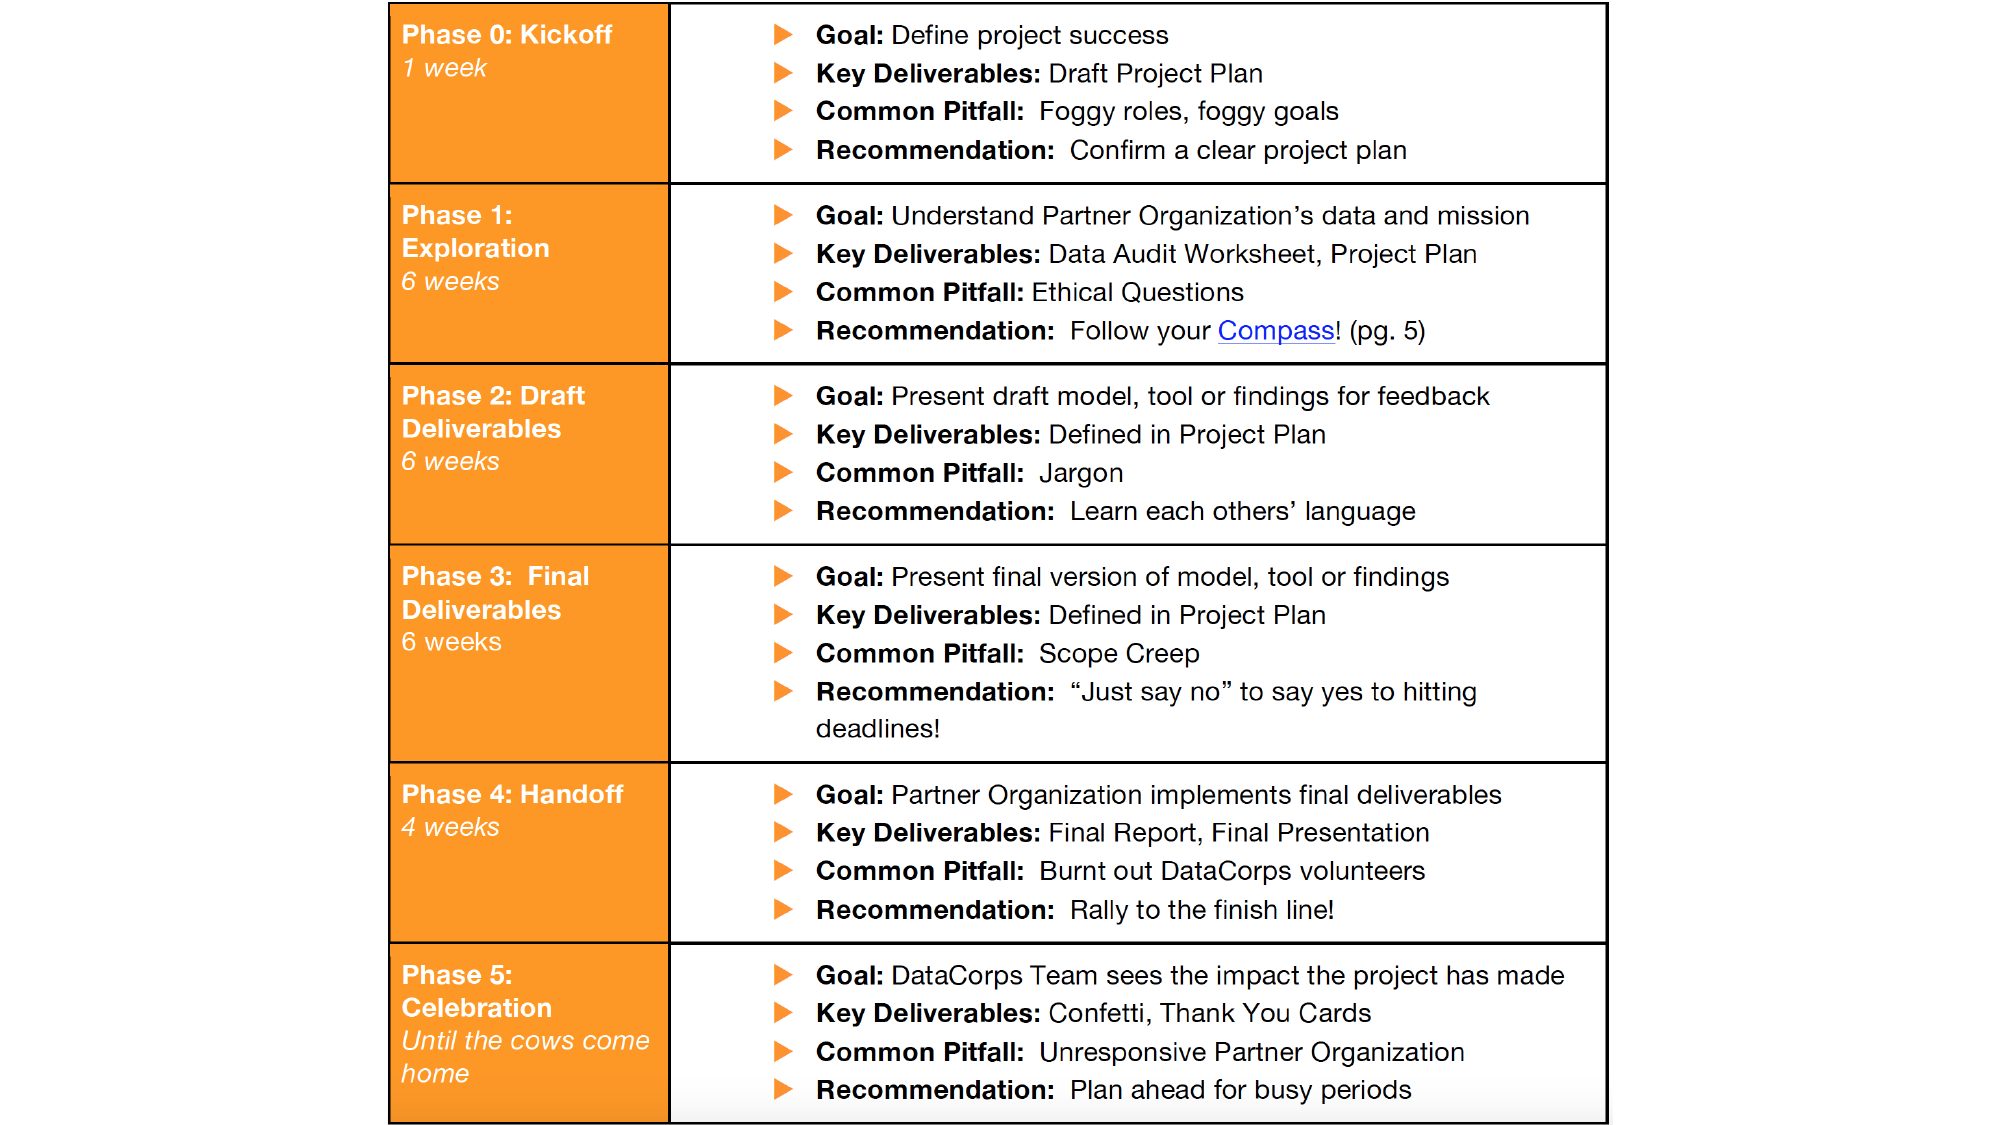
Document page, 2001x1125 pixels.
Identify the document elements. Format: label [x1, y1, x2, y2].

picture [387, 0, 1613, 1125]
